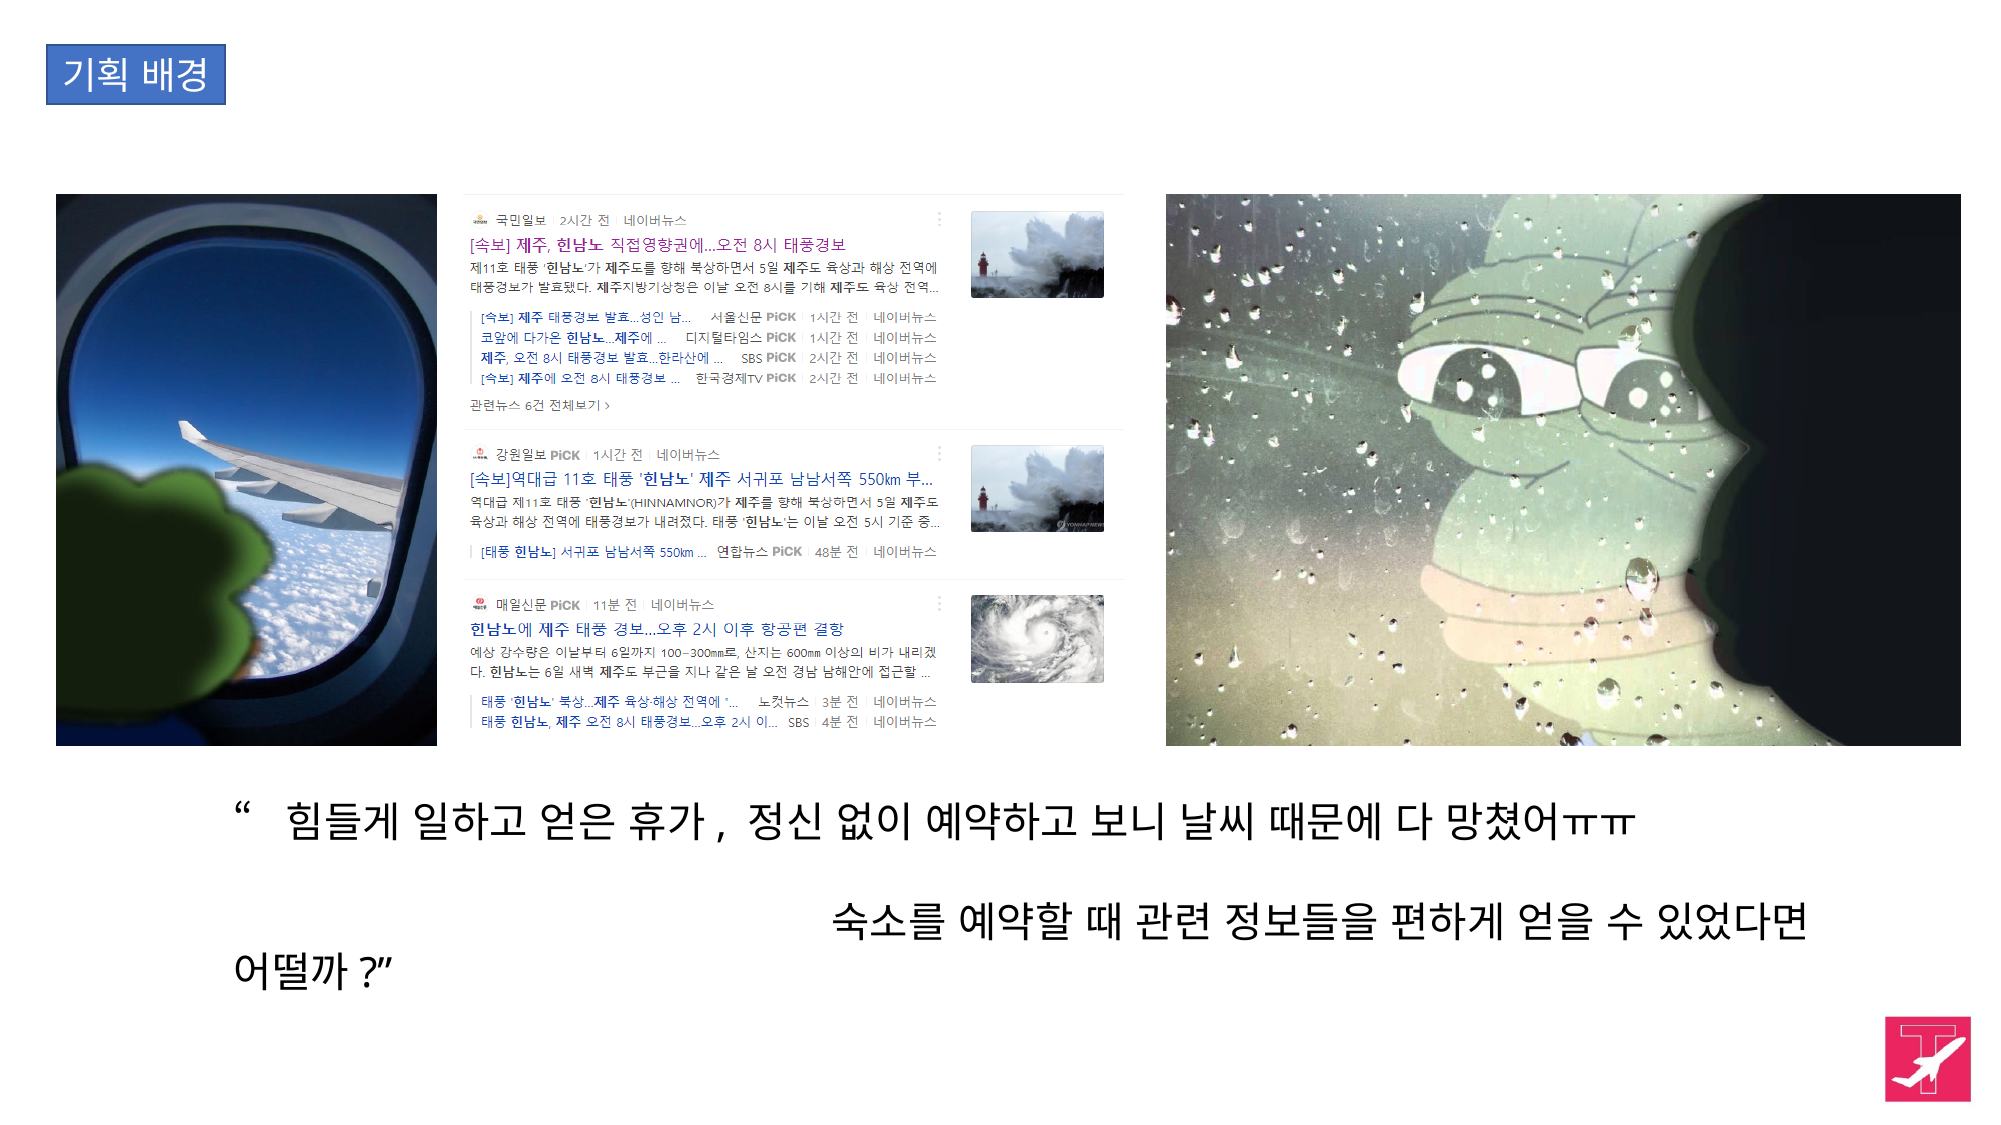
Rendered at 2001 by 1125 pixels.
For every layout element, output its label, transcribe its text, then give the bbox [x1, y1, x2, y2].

picture [1879, 1012, 1978, 1109]
picture [1166, 194, 1961, 746]
picture [56, 194, 437, 746]
text_box 기획 배경 [46, 44, 226, 105]
picture [463, 194, 1124, 746]
text_box “힘들게 일하고 얻은 휴가, 정신 없이 예약하고 보니 날씨 때문에 다 망쳤어ㅠㅠ 숙소를 예약할 때 관련 정보들을 편하게 얻을 수 있었다면 어떨까?” [219, 788, 1830, 1004]
